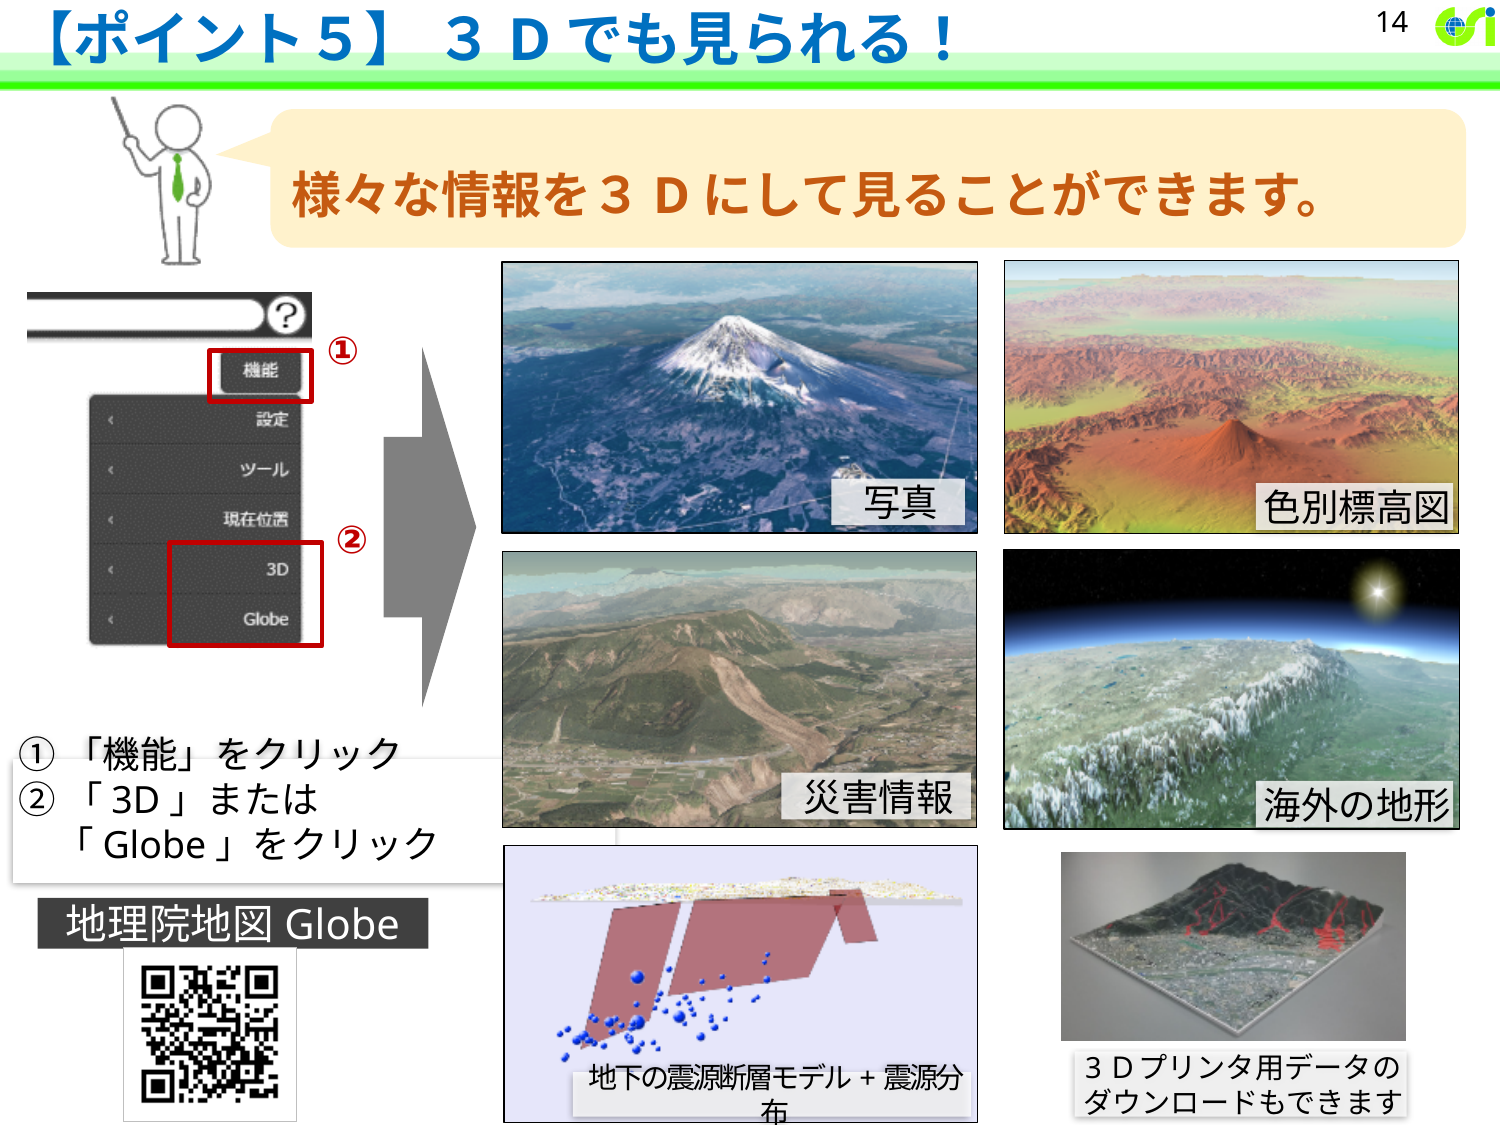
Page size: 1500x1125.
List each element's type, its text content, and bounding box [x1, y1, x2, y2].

picture [122, 947, 297, 1122]
slide_number 14 [1072, 0, 1424, 74]
text_box 3Ｄプリンタ用データの ダウンロードもできます [1074, 1051, 1407, 1117]
text_box [381, 344, 479, 710]
picture [1004, 259, 1459, 534]
text_box ② [320, 507, 381, 569]
text_box ① [317, 318, 399, 380]
text_box 地理院地図Globe [37, 897, 429, 949]
picture [1004, 550, 1459, 829]
text_box ①「機能」をクリック ②「3D」または 「Globe」をクリック [12, 758, 616, 884]
picture [102, 93, 238, 267]
picture [504, 846, 978, 1122]
title 【ポイント５】 ３Dでも見られる！ [0, 1, 1072, 73]
picture [1061, 852, 1406, 1042]
picture [0, 0, 1500, 91]
picture [502, 262, 978, 533]
text_box [317, 541, 324, 648]
picture [502, 550, 978, 828]
text_box 様々な情報を３Dにして見ることができます。 [243, 106, 1469, 250]
picture [27, 291, 313, 675]
